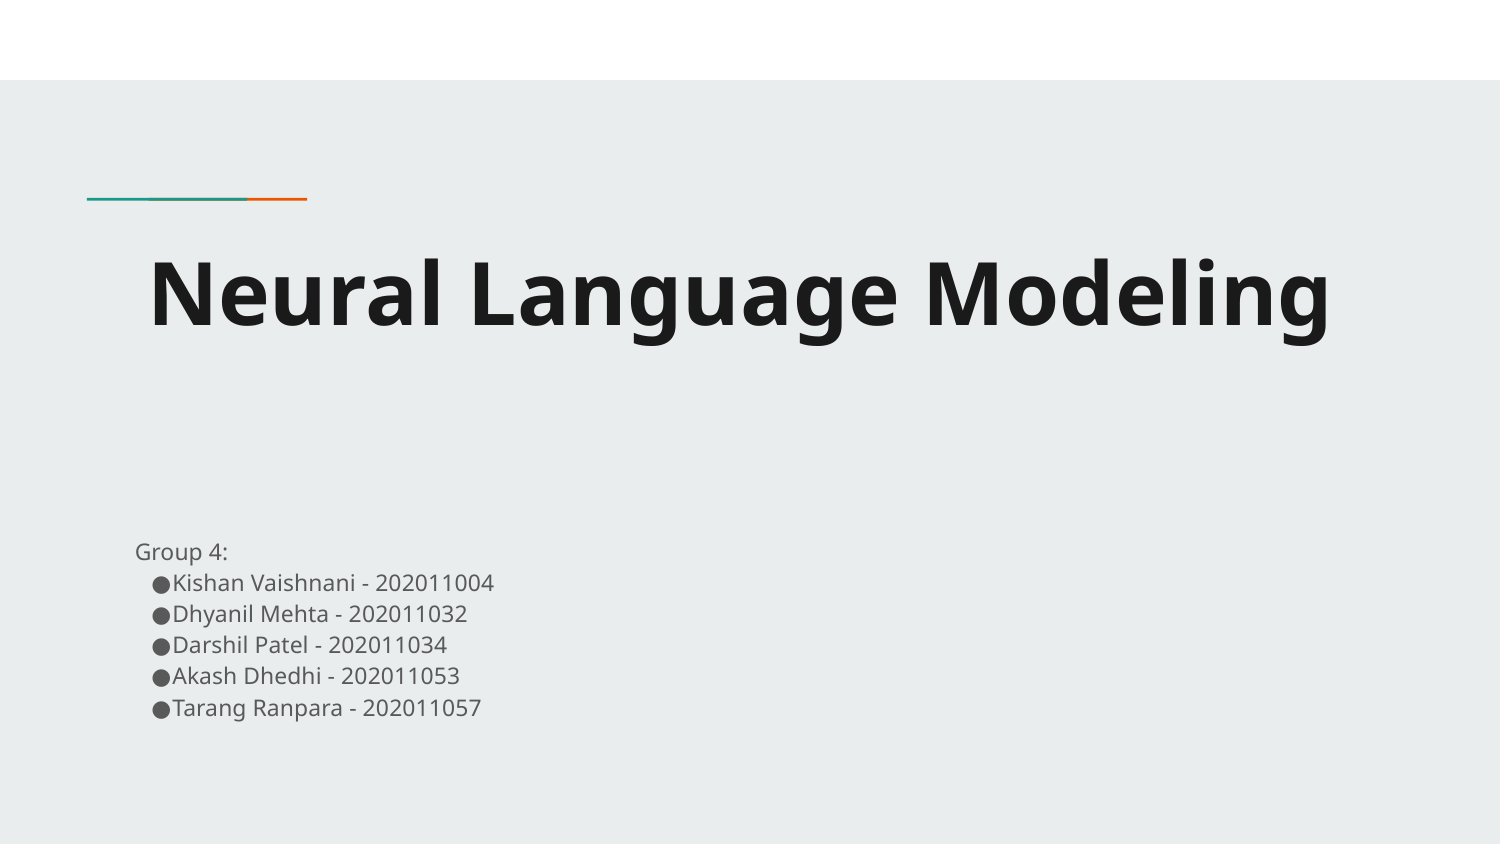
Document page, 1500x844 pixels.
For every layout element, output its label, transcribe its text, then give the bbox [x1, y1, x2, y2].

title Neural Language Modeling [132, 216, 1394, 490]
subtitle Group 4: Kishan Vaishnani - 202011004 Dhyanil Mehta - 202011032 Darshil Patel - 202011034 Akash Dhedhi - 202011053 Tarang Ranpara - 202011057 [119, 520, 1381, 765]
